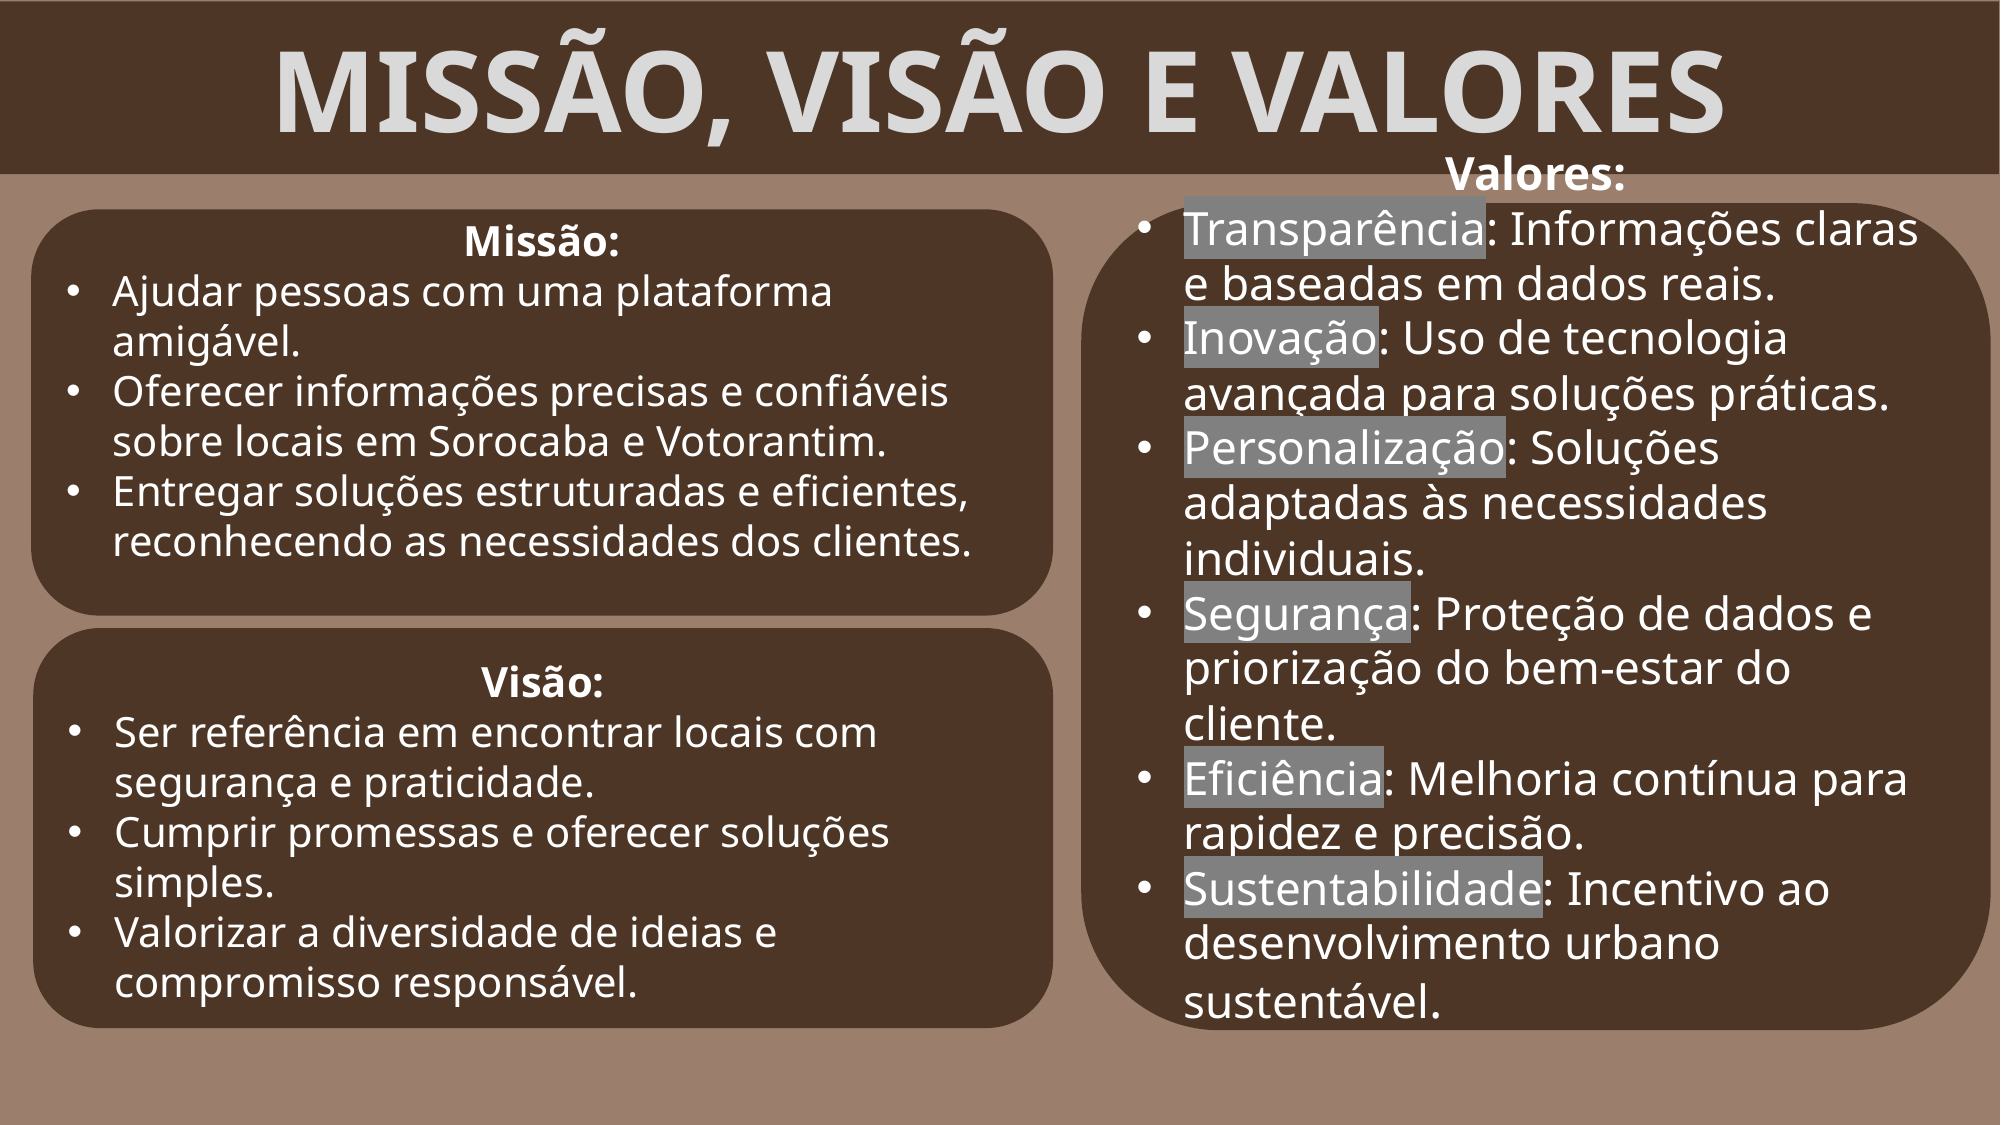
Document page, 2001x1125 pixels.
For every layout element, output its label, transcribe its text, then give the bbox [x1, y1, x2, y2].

text_box Visão: Ser referência em encontrar locais com segurança e praticidade. Cumprir promessas e oferecer soluções simples. Valorizar a diversidade de ideias e compromisso responsável. [31, 626, 1055, 1030]
text_box Valores: Transparência: Informações claras e baseadas em dados reais. Inovação: Uso de tecnologia avançada para soluções práticas. Personalização: Soluções adaptadas às necessidades individuais. Segurança: Proteção de dados e priorização do bem-estar do cliente. Eficiência: Melhoria contínua para rapidez e precisão. Sustentabilidade: Incentivo ao desenvolvimento urbano sustentável. [1079, 201, 1993, 1032]
text_box Missão: Ajudar pessoas com uma plataforma amigável. Oferecer informações precisas e confiáveis sobre locais em Sorocaba e Votorantim. Entregar soluções estruturadas e eficientes, reconhecendo as necessidades dos clientes. [29, 207, 1055, 618]
text_box MISSÃO, VISÃO E VALORES [0, 0, 2000, 176]
